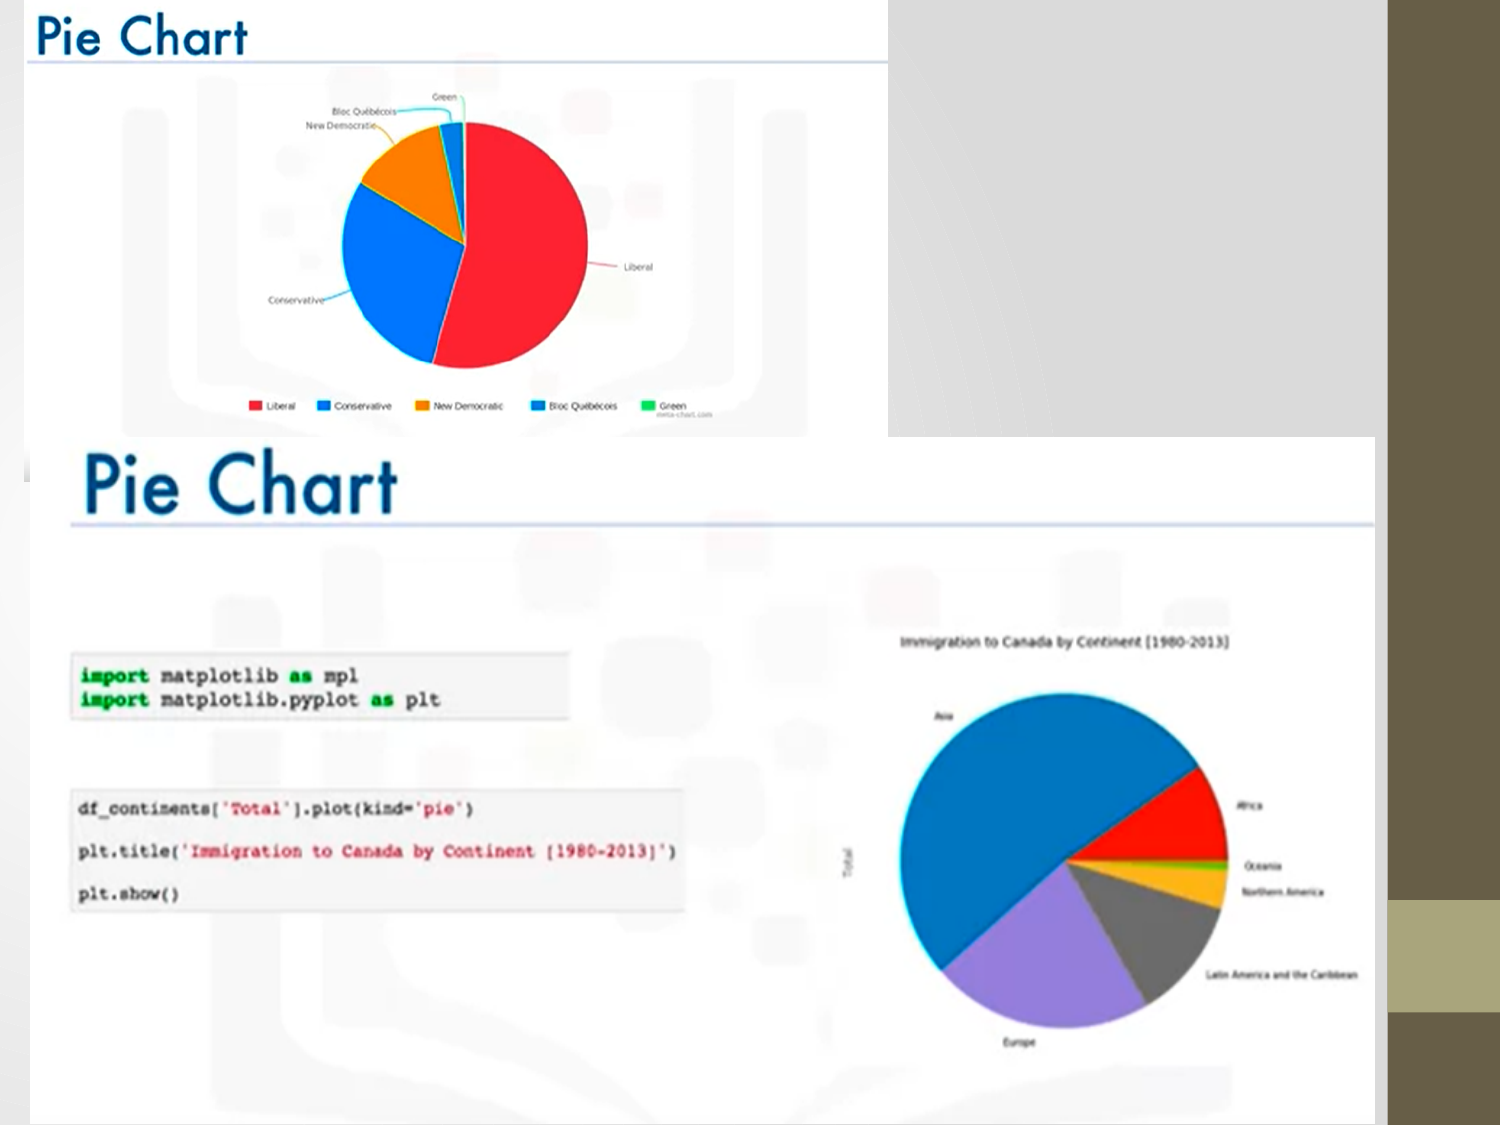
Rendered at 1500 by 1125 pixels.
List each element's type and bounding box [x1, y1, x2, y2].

picture [29, 436, 1376, 1124]
list [24, 0, 888, 482]
